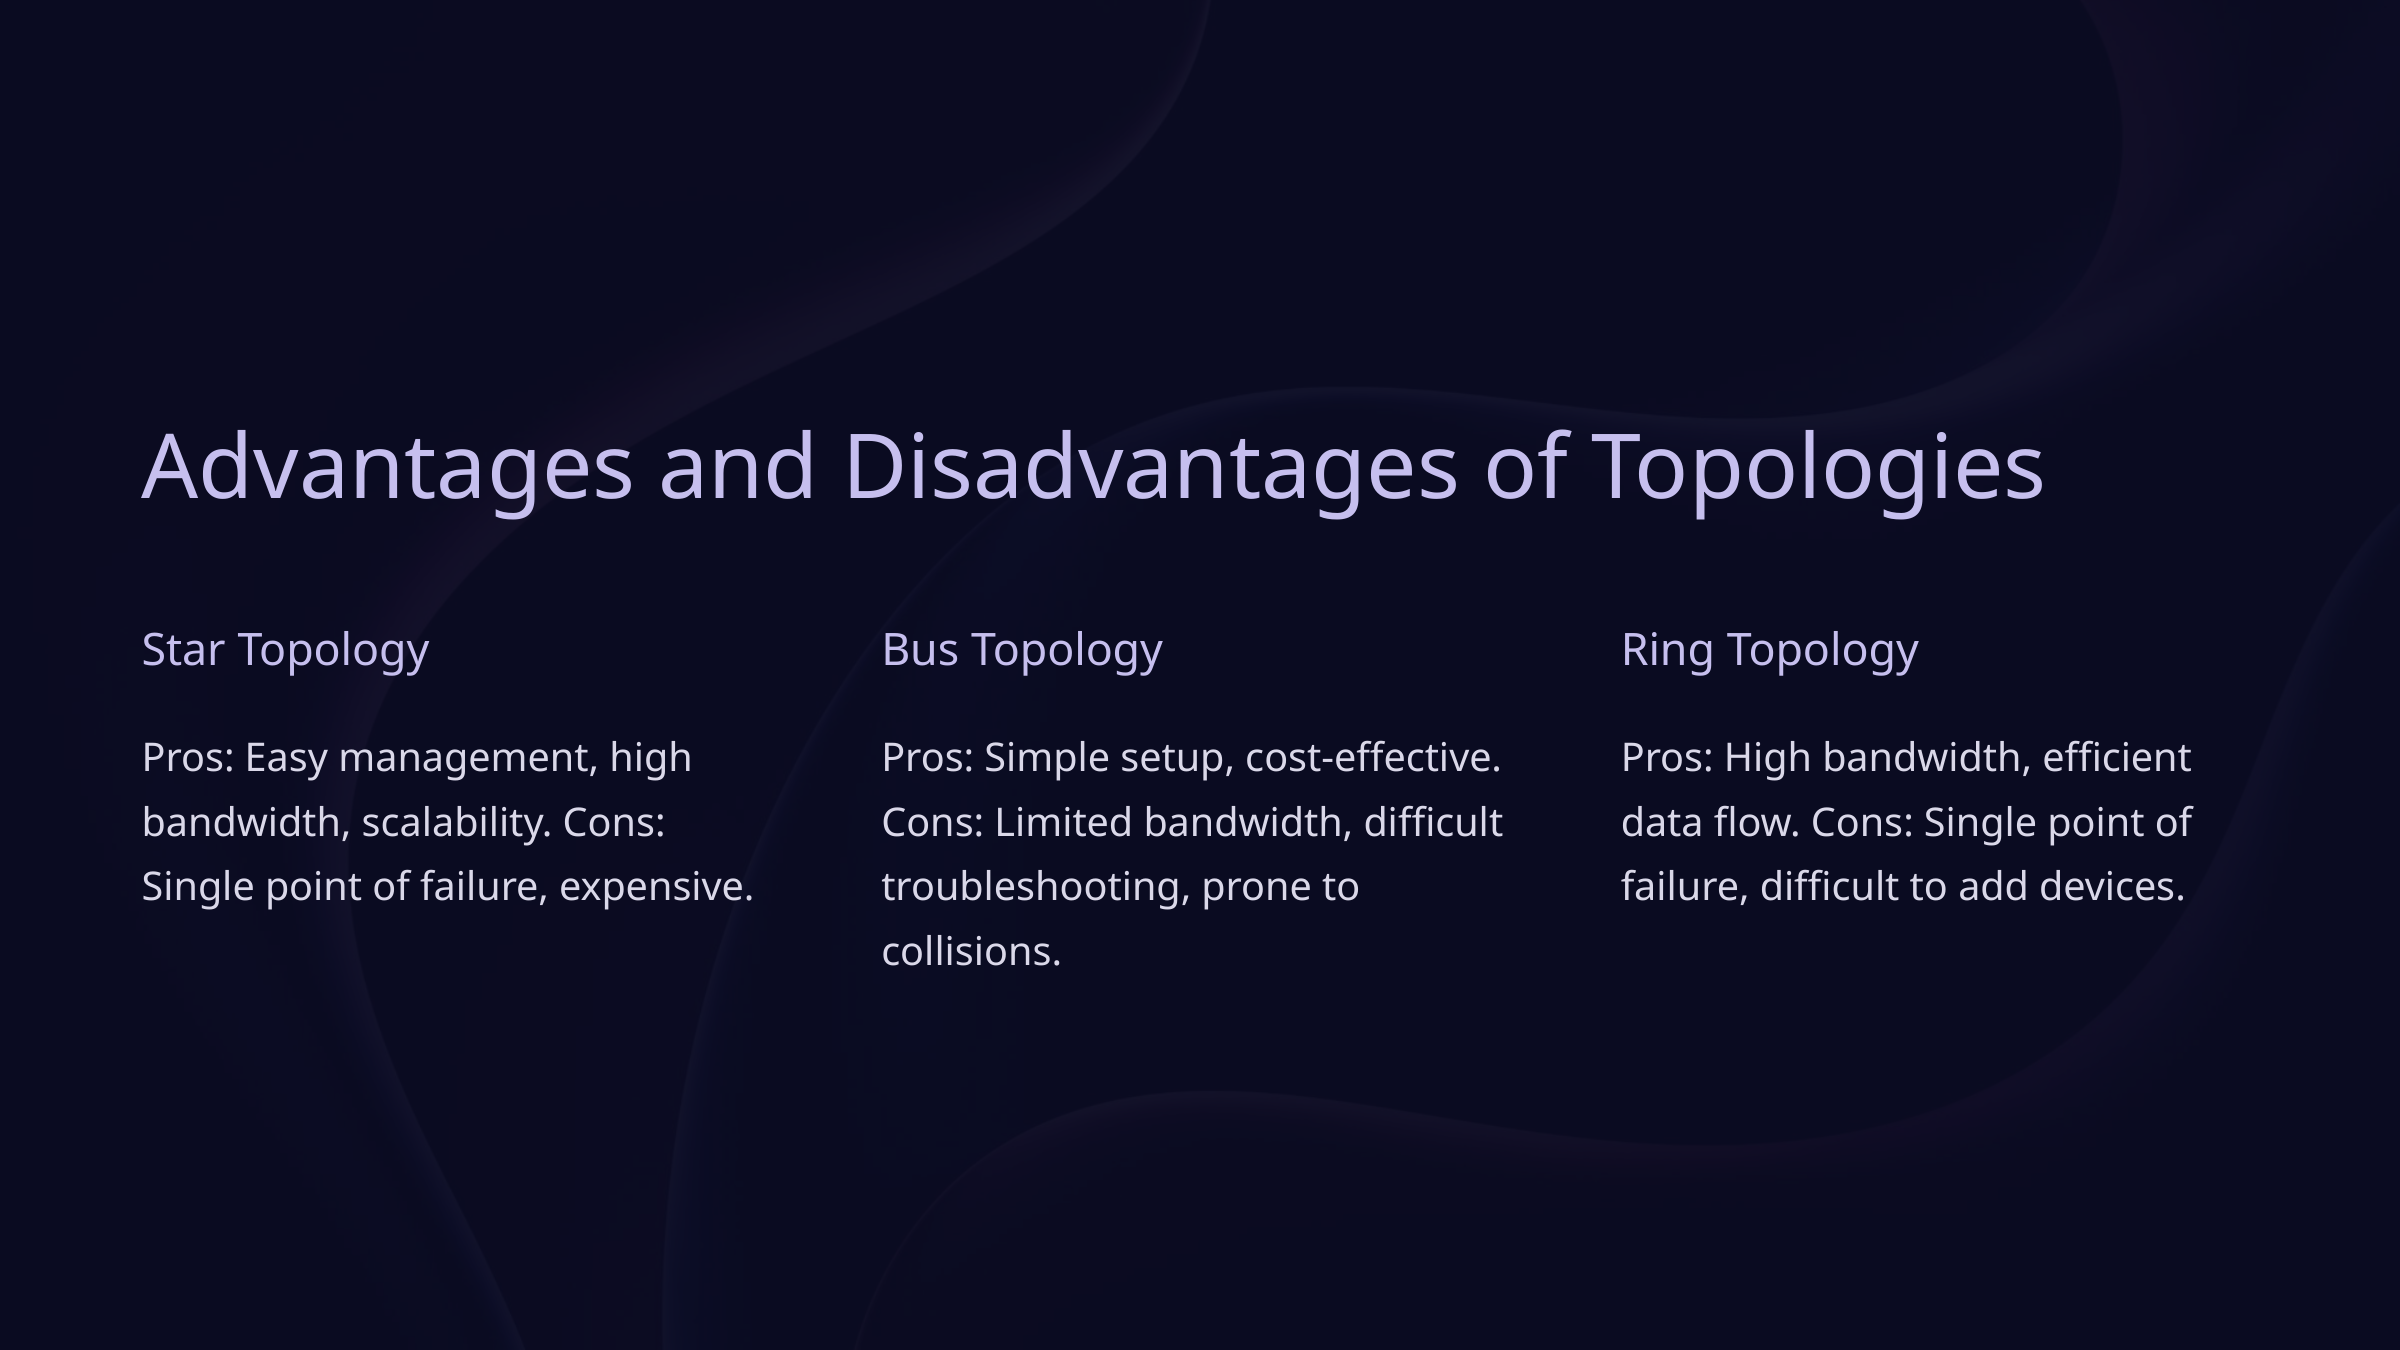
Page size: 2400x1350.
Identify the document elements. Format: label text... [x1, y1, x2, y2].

text_box Pros: Easy management, high bandwidth, scalability. Cons: Single point of failure, expensive. [141, 714, 782, 910]
text_box Pros: Simple setup, cost-effective. Cons: Limited bandwidth, difficult troubleshooting, prone to collisions. [881, 714, 1521, 910]
text_box Pros: High bandwidth, efficient data flow. Cons: Single point of failure, difficult to add devices. [1620, 714, 2261, 910]
text_box Ring Topology [1620, 618, 2071, 675]
text_box Bus Topology [881, 618, 1332, 675]
text_box Advantages and Disadvantages of Topologies [141, 404, 2170, 517]
text_box Star Topology [141, 618, 592, 675]
